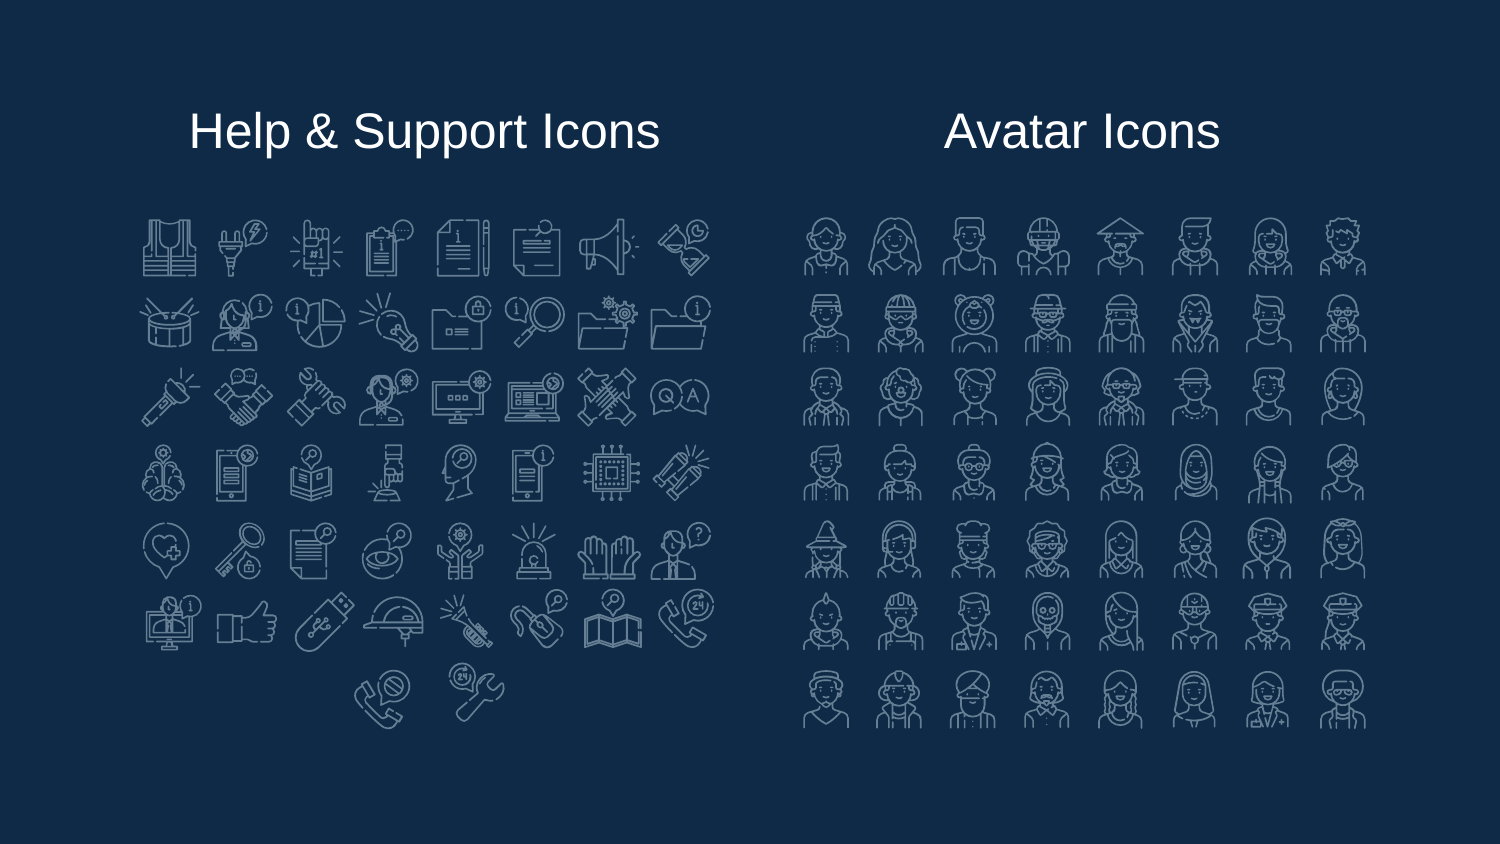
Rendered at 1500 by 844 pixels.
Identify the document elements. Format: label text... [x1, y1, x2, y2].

text_box Help & Support Icons [139, 83, 711, 163]
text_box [142, 522, 190, 580]
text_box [942, 216, 997, 276]
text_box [290, 444, 333, 502]
text_box Avatar Icons [796, 83, 1369, 163]
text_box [508, 588, 569, 649]
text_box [1171, 592, 1218, 651]
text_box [441, 444, 477, 502]
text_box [436, 219, 490, 277]
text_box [284, 297, 346, 348]
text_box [362, 596, 424, 648]
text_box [803, 669, 850, 729]
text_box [503, 296, 567, 349]
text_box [361, 522, 413, 580]
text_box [511, 522, 557, 580]
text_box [141, 444, 186, 502]
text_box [436, 522, 484, 580]
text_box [952, 443, 996, 502]
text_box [448, 662, 505, 723]
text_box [294, 591, 356, 653]
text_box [214, 522, 266, 580]
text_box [1320, 517, 1366, 579]
text_box [143, 219, 197, 277]
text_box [1319, 217, 1366, 276]
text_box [804, 520, 849, 579]
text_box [1025, 366, 1071, 427]
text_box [365, 219, 416, 277]
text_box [289, 522, 337, 580]
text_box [504, 372, 565, 422]
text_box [1025, 520, 1070, 579]
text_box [1172, 293, 1219, 353]
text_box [1024, 293, 1072, 354]
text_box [1245, 592, 1291, 651]
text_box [649, 378, 710, 416]
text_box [657, 219, 711, 277]
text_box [878, 443, 922, 501]
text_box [1242, 517, 1292, 580]
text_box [1319, 293, 1367, 353]
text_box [140, 367, 201, 428]
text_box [652, 444, 711, 502]
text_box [1321, 443, 1365, 501]
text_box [878, 366, 924, 427]
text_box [951, 293, 998, 354]
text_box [358, 368, 420, 426]
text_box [1024, 591, 1071, 651]
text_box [145, 594, 204, 651]
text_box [353, 669, 411, 730]
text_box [138, 297, 200, 348]
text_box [1100, 443, 1144, 502]
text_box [576, 535, 642, 580]
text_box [867, 217, 923, 276]
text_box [1171, 367, 1219, 426]
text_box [1246, 670, 1290, 728]
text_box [1321, 367, 1365, 426]
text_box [953, 367, 998, 426]
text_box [583, 588, 643, 649]
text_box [1098, 367, 1145, 427]
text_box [803, 293, 850, 354]
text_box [1098, 293, 1145, 354]
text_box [650, 521, 712, 581]
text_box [578, 218, 640, 276]
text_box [1016, 217, 1071, 276]
text_box [216, 600, 278, 644]
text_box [1245, 367, 1292, 426]
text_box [289, 219, 344, 277]
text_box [1174, 443, 1218, 501]
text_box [1023, 670, 1070, 729]
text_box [951, 591, 998, 651]
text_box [439, 594, 494, 649]
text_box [218, 219, 269, 277]
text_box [213, 367, 274, 427]
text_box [804, 217, 849, 276]
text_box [1245, 293, 1293, 353]
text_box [650, 295, 712, 350]
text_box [1099, 520, 1144, 579]
text_box [286, 367, 346, 427]
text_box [1099, 591, 1144, 652]
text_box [431, 369, 492, 425]
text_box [367, 444, 404, 502]
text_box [875, 670, 923, 729]
text_box [577, 367, 637, 427]
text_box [1097, 669, 1143, 730]
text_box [1320, 592, 1366, 651]
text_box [1171, 217, 1219, 276]
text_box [215, 444, 259, 502]
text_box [802, 591, 850, 651]
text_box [511, 444, 555, 502]
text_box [512, 219, 561, 277]
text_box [877, 520, 922, 579]
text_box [1319, 669, 1366, 730]
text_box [1172, 670, 1216, 728]
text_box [577, 295, 639, 350]
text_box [877, 591, 924, 651]
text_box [1247, 445, 1292, 504]
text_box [951, 520, 996, 579]
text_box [1173, 520, 1218, 579]
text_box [583, 444, 641, 502]
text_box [803, 367, 850, 427]
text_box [657, 588, 715, 649]
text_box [358, 292, 419, 353]
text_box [211, 293, 273, 352]
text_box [877, 293, 924, 354]
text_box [1248, 217, 1293, 276]
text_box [949, 669, 996, 729]
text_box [803, 443, 849, 501]
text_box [1096, 216, 1145, 276]
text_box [431, 295, 493, 350]
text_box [1024, 441, 1070, 502]
